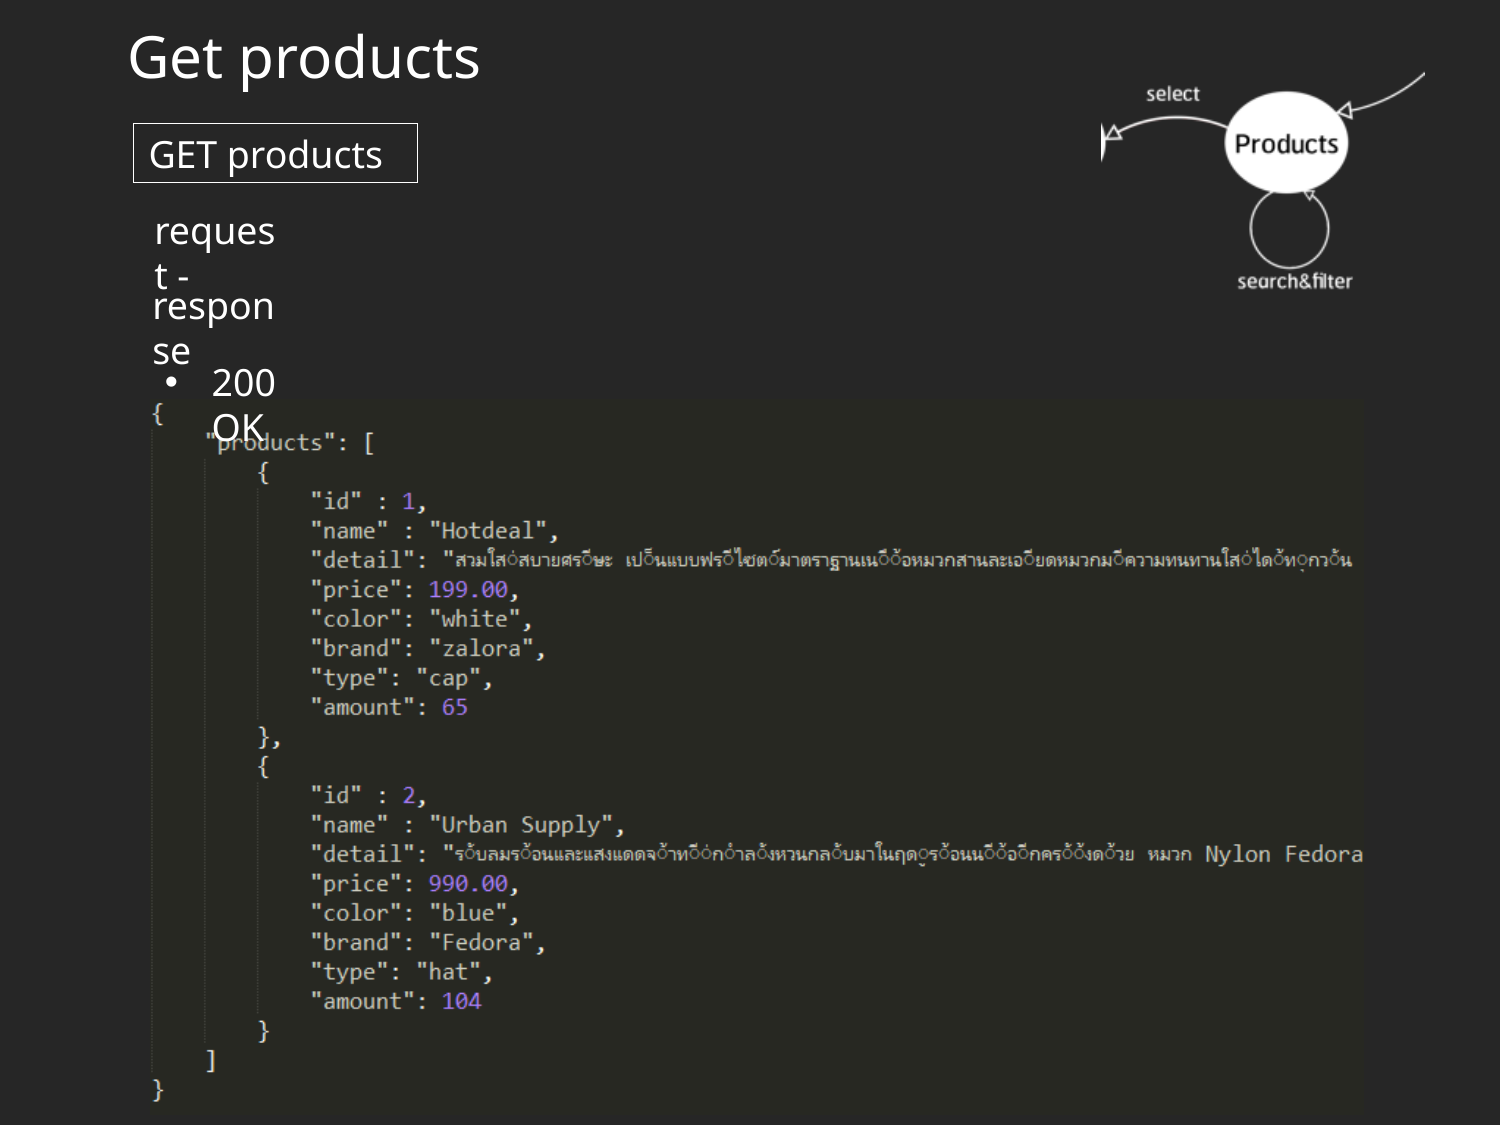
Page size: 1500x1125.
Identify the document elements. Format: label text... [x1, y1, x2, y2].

text_box 200 OK [150, 351, 350, 398]
picture [1101, 62, 1426, 316]
text_box response [137, 274, 298, 380]
text_box request - [139, 199, 300, 305]
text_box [112, 12, 706, 185]
picture [149, 399, 1365, 1115]
